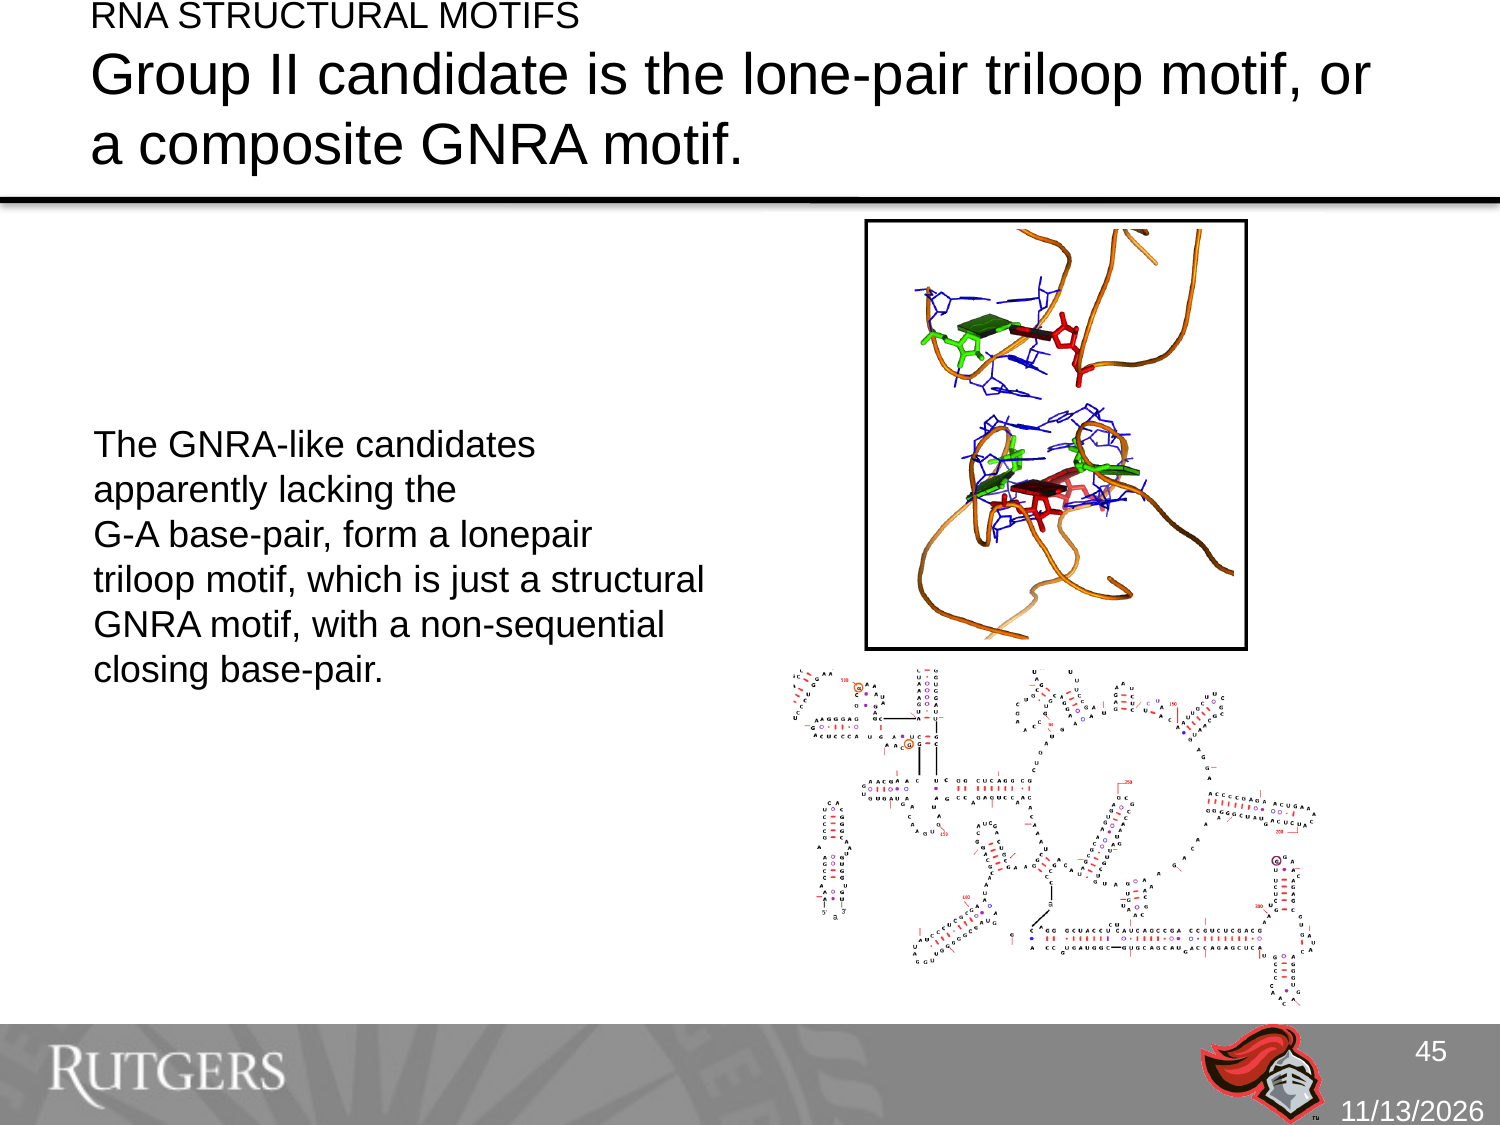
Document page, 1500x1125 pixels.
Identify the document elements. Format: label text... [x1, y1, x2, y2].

picture [0, 212, 1500, 1125]
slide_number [1149, 1084, 1500, 1125]
title RNA STRUCTURAL MOTIFS Group II candidate is the lone-pair triloop motif, or a composite GNRA motif. [74, 0, 1426, 176]
slide_number 45 [1362, 1024, 1463, 1063]
text_box The GNRA-like candidates apparently lacking the G-A base-pair, form a lonepair triloop motif, which is just a structural GNRA motif, with a non-sequential closing base-pair. [78, 412, 721, 697]
